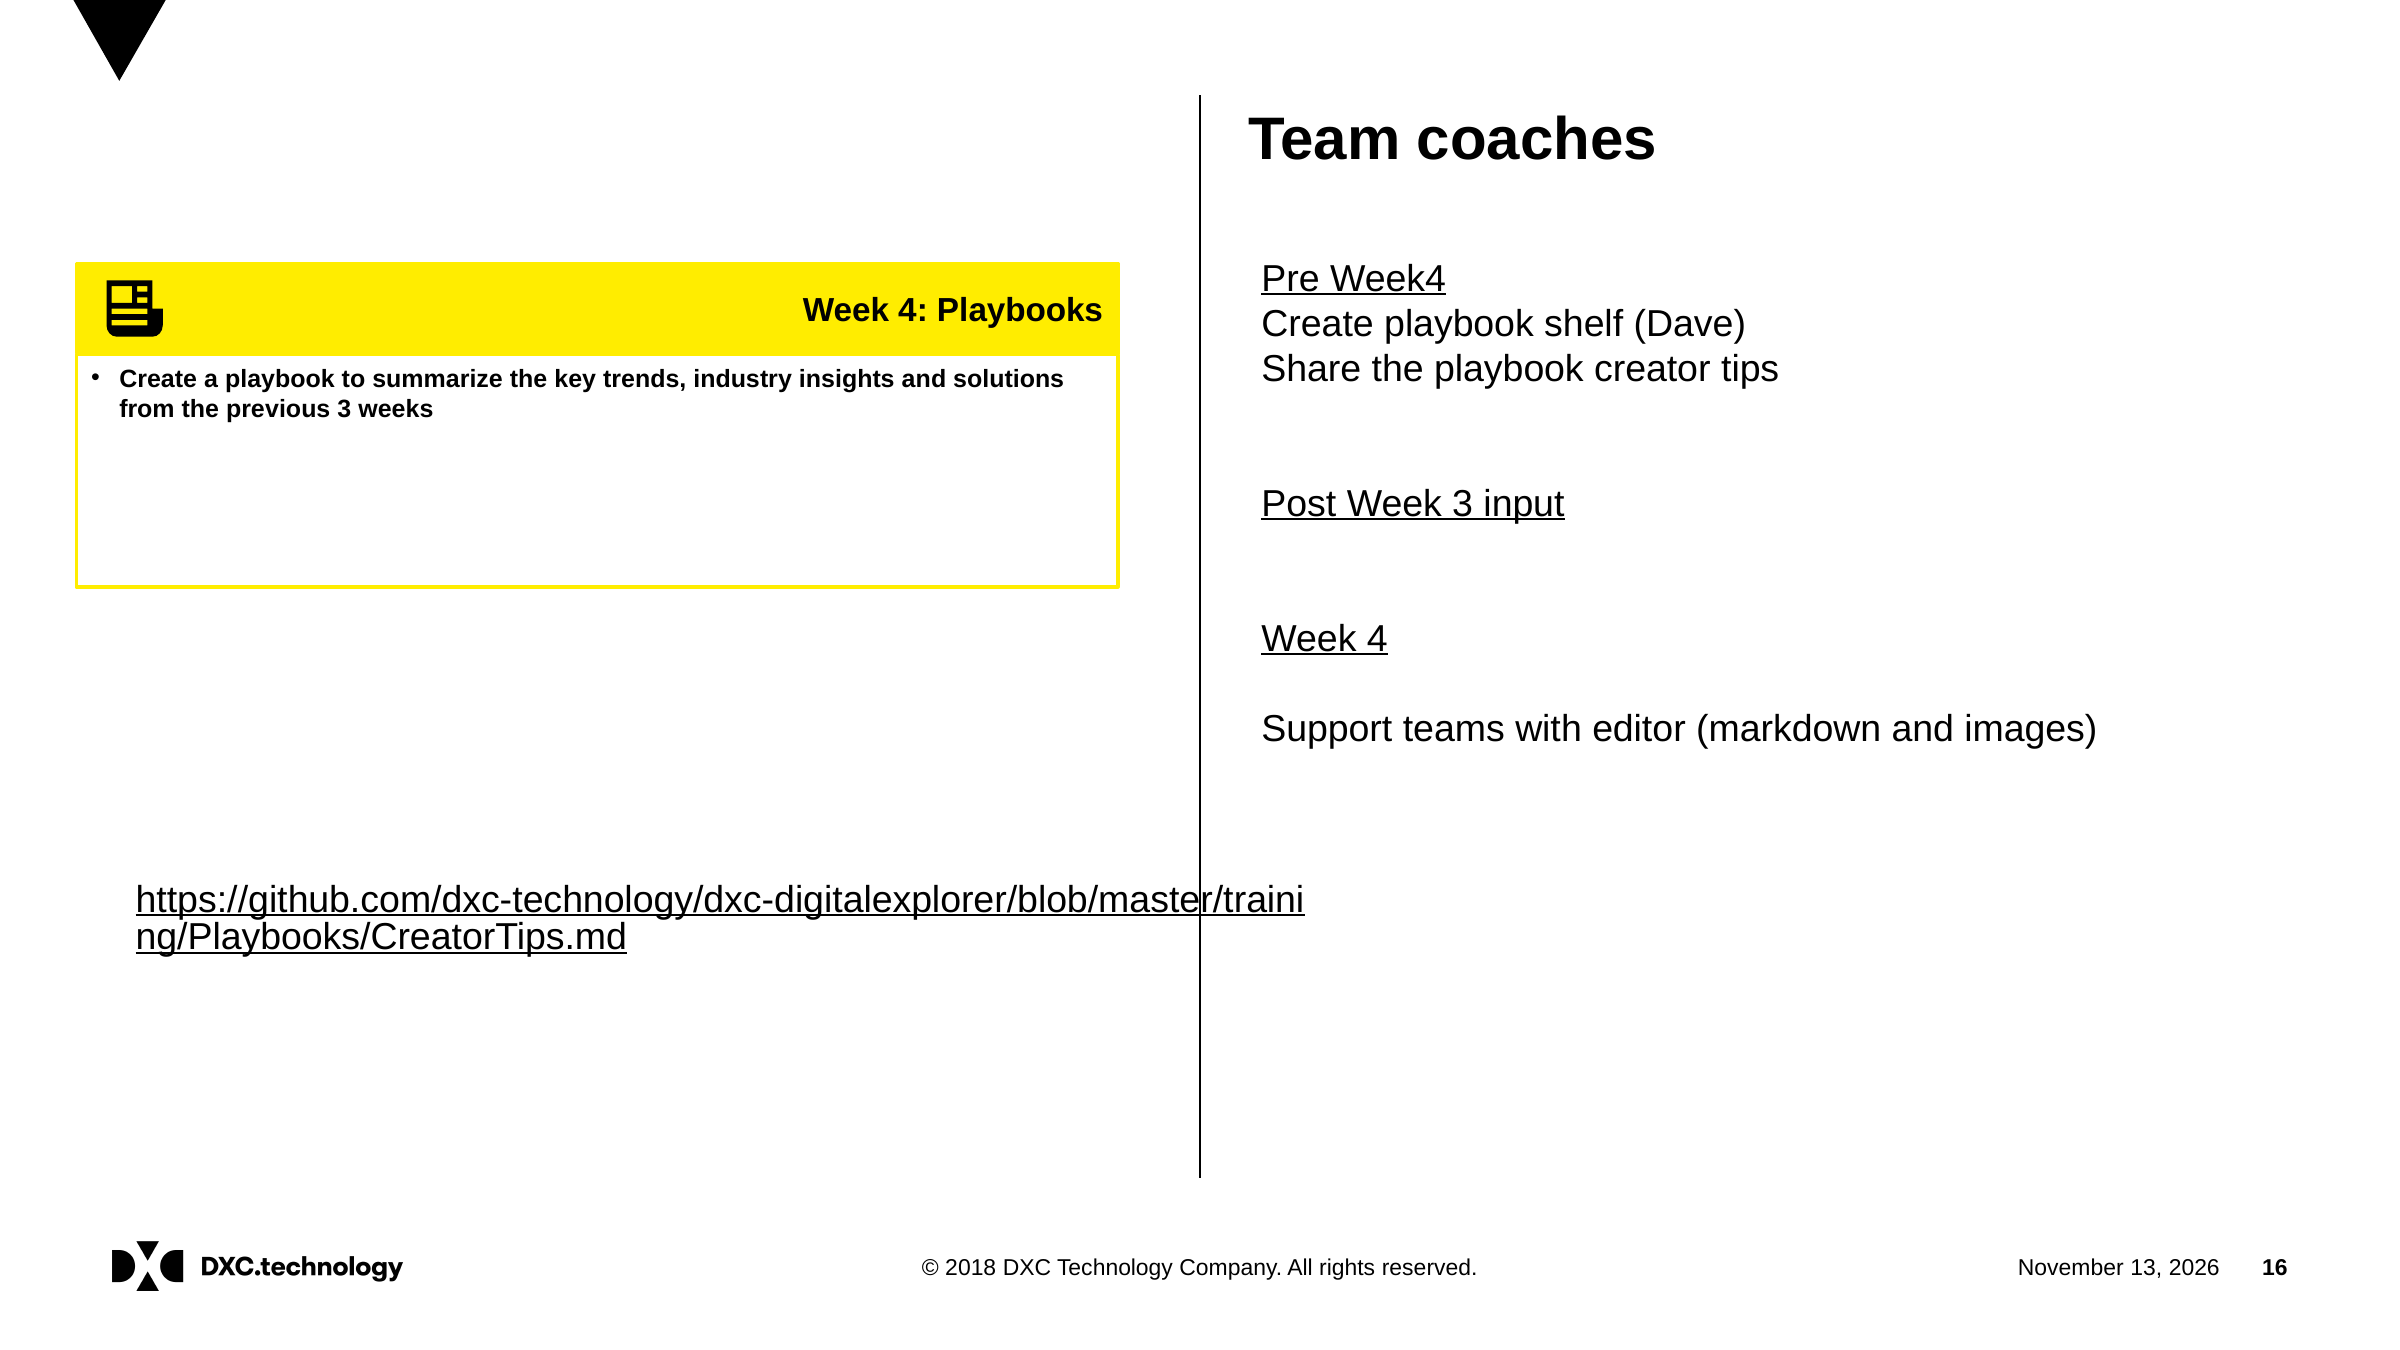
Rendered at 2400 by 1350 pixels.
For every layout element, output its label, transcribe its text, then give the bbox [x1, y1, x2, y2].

text_box Week 4: Playbooks [76, 263, 1119, 354]
text_box Pre Week4 Create playbook shelf (Dave) Share the playbook creator tips Post Week 3 input Week 4 Support teams with editor (markdown and images) [1246, 246, 2113, 802]
text_box https://github.com/dxc-technology/dxc-digitalexplorer/blob/master/training/Playbooks/CreatorTips.md [1201, 867, 1321, 928]
text_box Team coaches [1233, 91, 1672, 179]
text_box [106, 280, 163, 337]
text_box Create a playbook to summarize the key trends, industry insights and solutions from the previous 3 weeks [76, 354, 1119, 588]
text_box https://github.com/dxc-technology/dxc-digitalexplorer/blob/master/training/Playbooks/CreatorTips.md [120, 867, 1199, 928]
